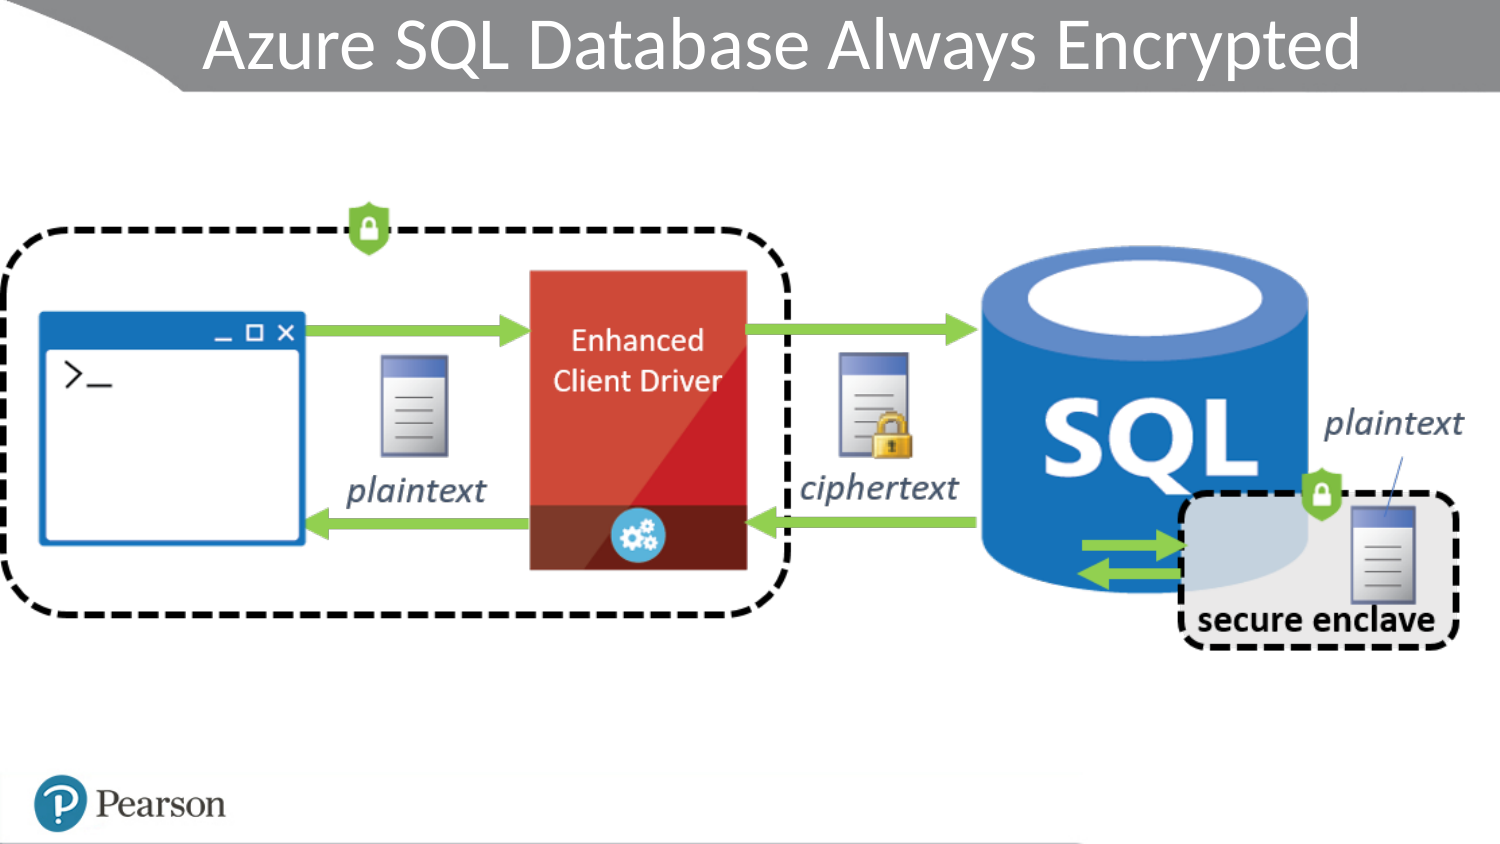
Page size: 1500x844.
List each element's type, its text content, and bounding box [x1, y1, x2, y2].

title Azure SQL Database Always Encrypted [187, 0, 1426, 79]
picture [0, 0, 1500, 844]
